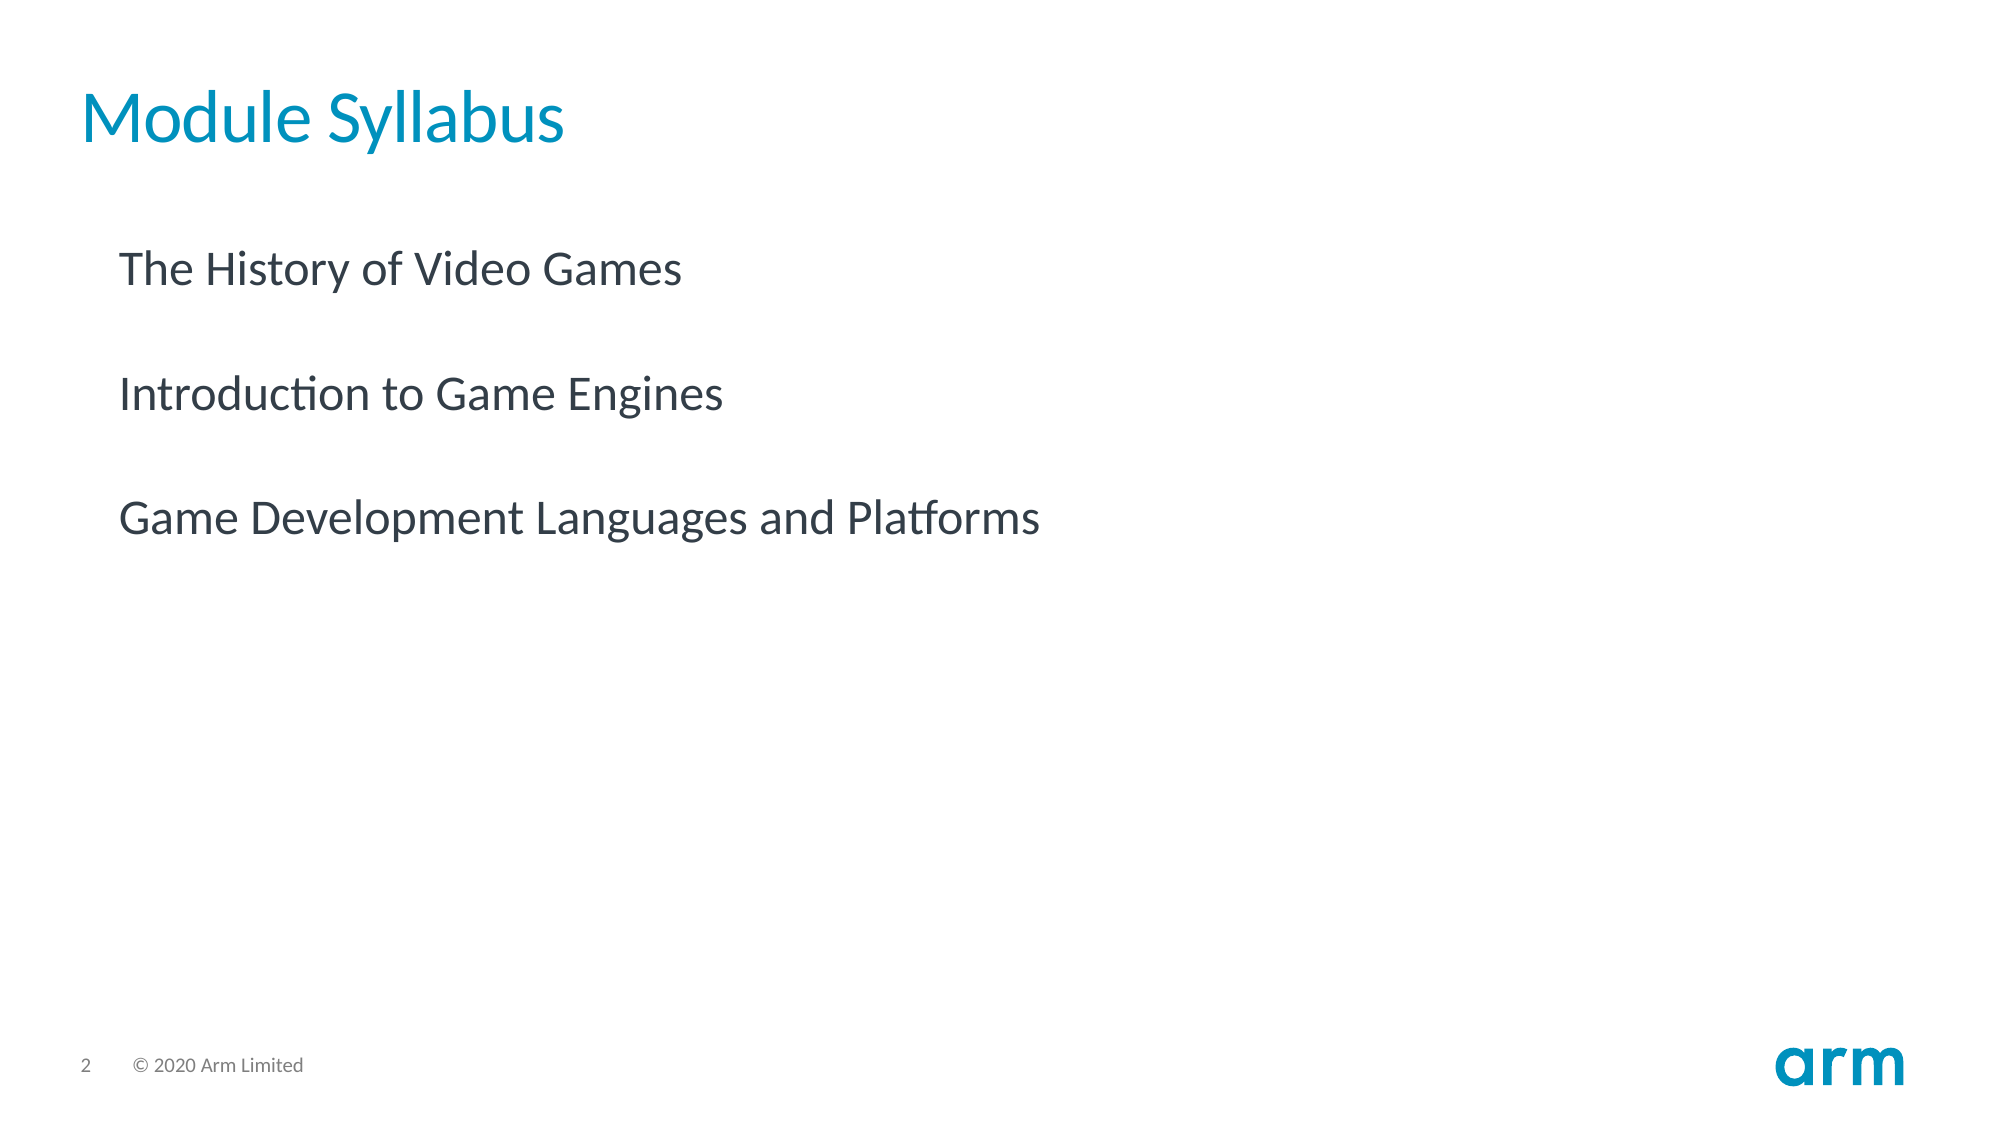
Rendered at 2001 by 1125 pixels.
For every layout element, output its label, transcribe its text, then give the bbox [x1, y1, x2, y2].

list The History of Video Games Introduction to Game Engines Game Development Languages and Platforms [80, 242, 1915, 913]
title Module Syllabus [80, 48, 1915, 158]
